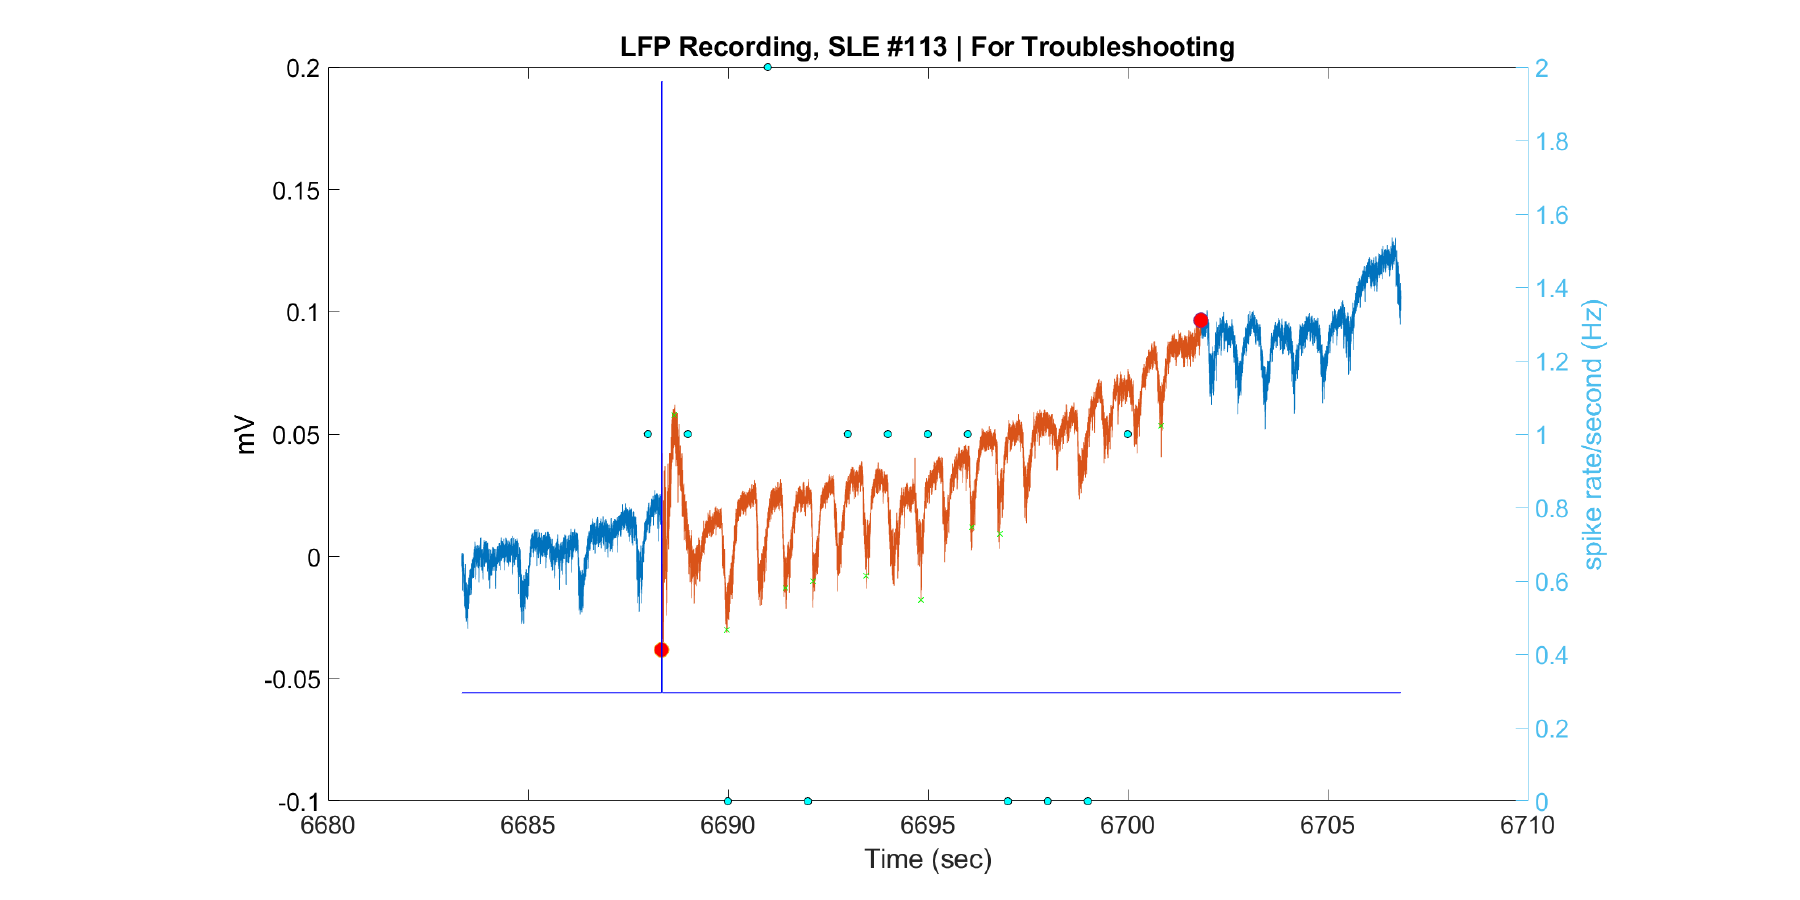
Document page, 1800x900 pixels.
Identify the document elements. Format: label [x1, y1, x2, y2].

picture [126, 0, 1674, 900]
